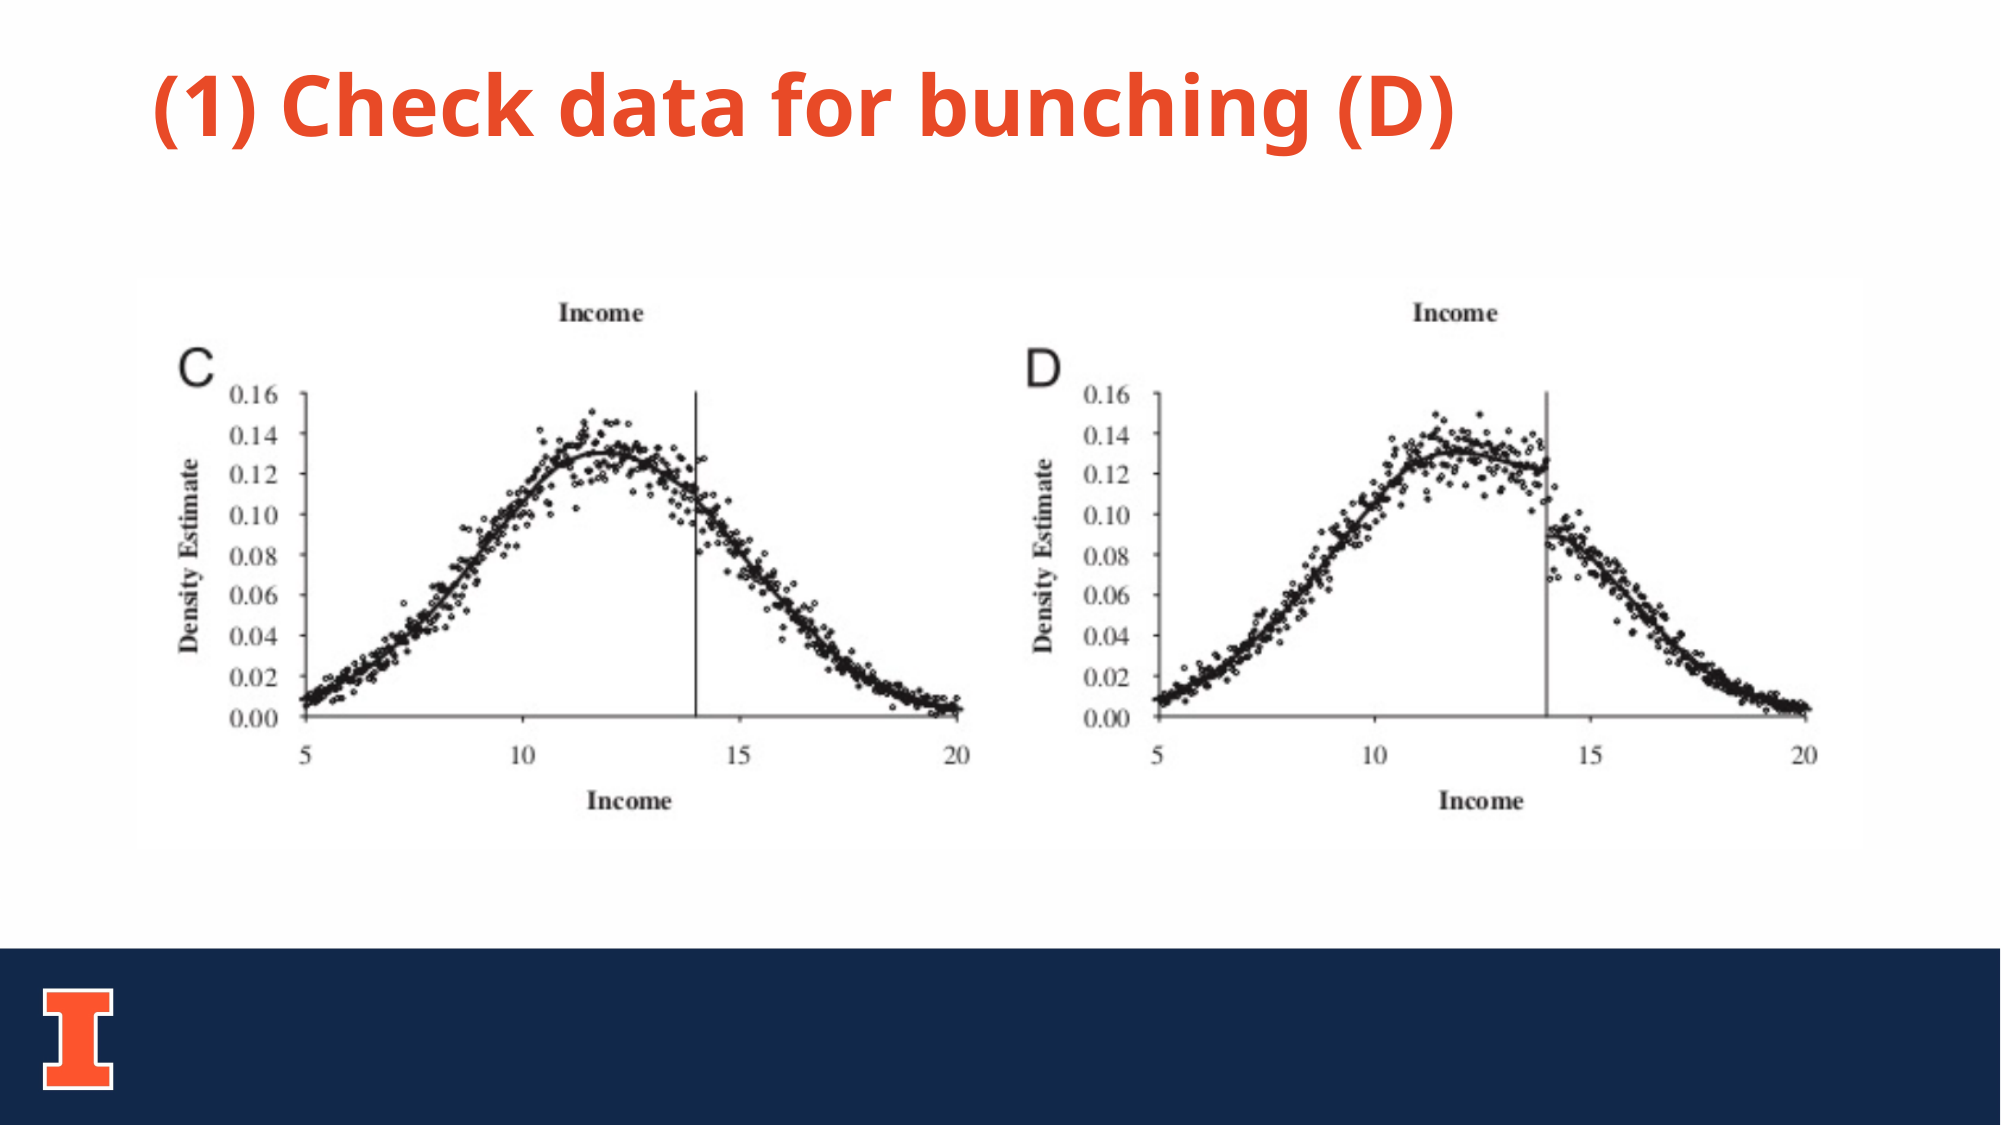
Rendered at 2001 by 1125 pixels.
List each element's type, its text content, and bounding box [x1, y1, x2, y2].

title (1) Check data for bunching (D) [137, 56, 1863, 163]
picture [0, 0, 2001, 1125]
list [137, 278, 1863, 849]
